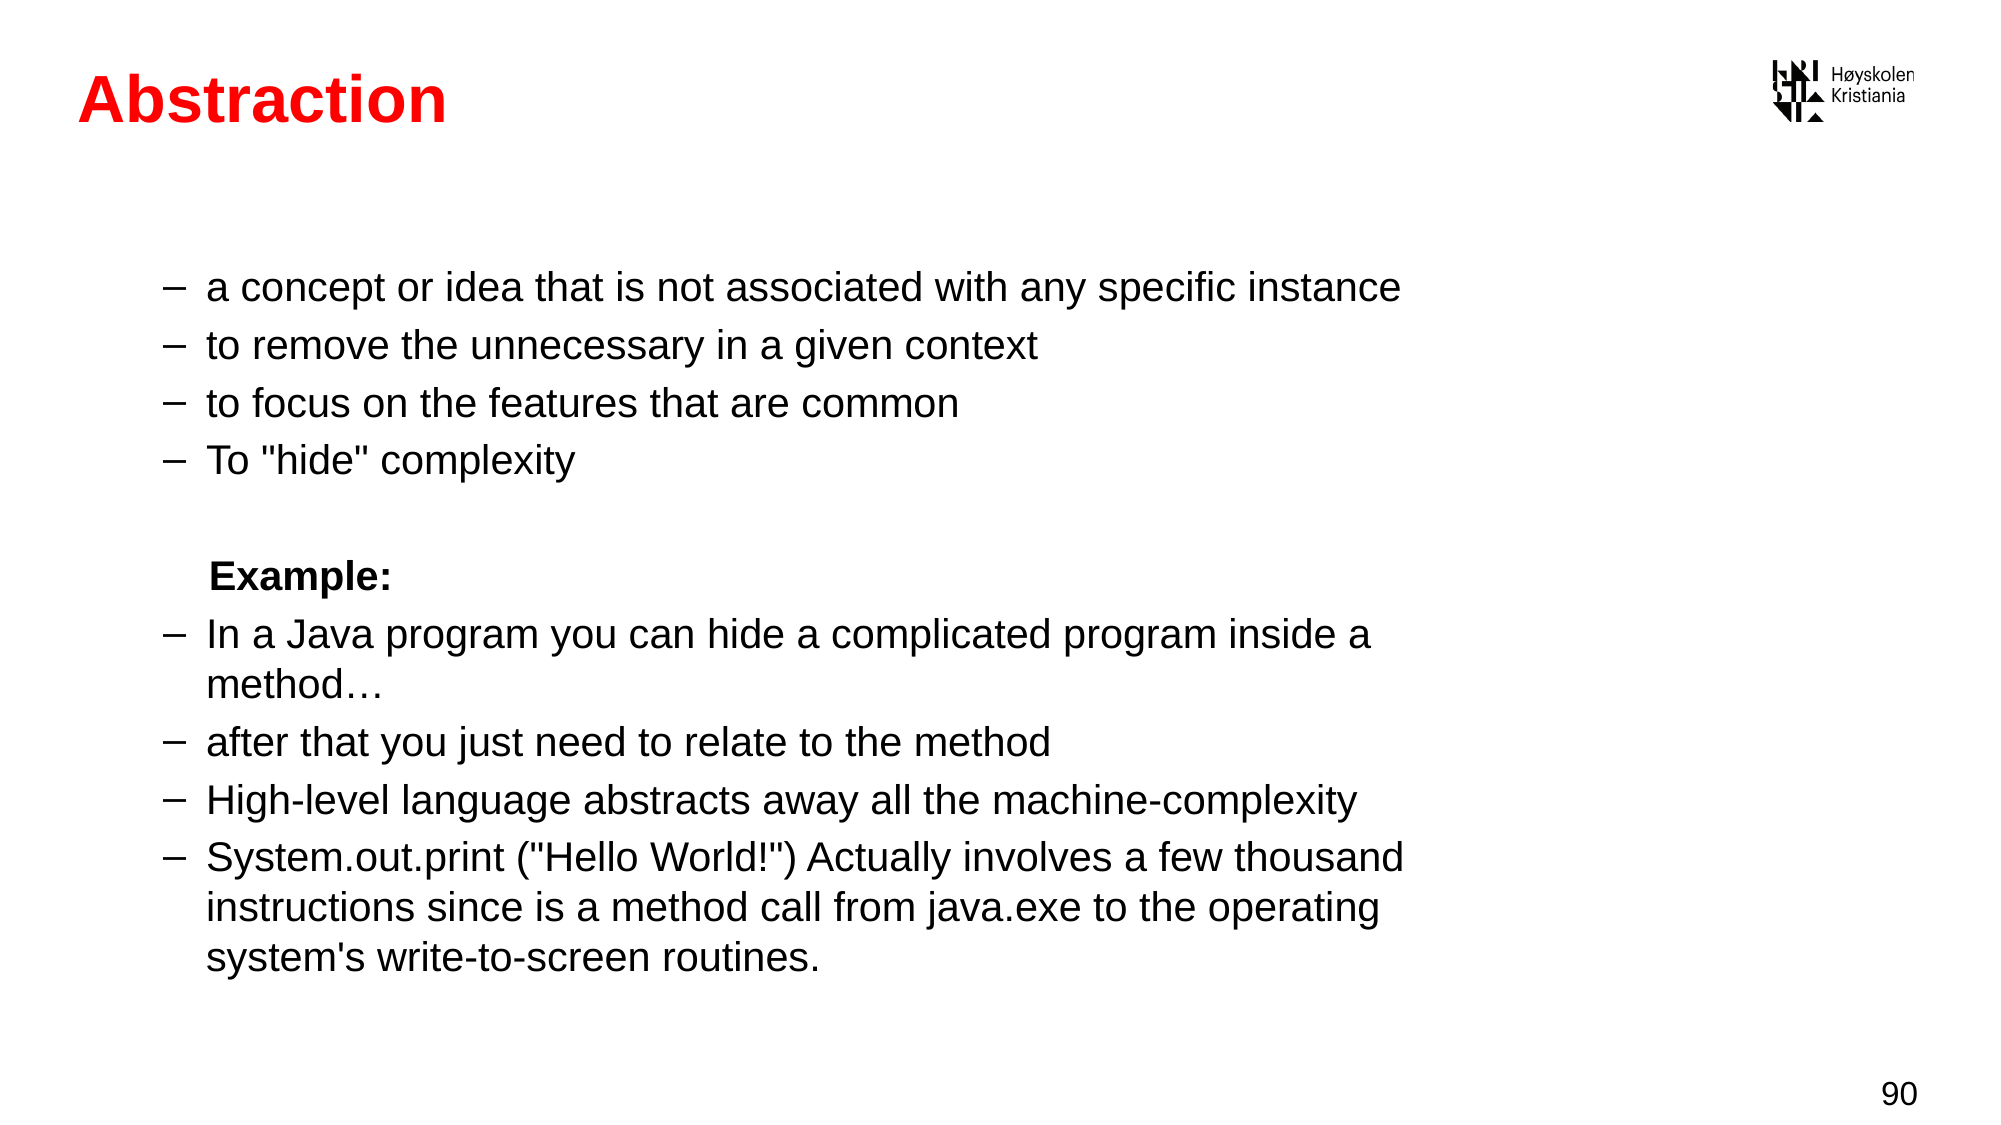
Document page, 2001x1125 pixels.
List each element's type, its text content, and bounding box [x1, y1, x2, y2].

title Abstraction [62, 57, 1704, 275]
text_box a concept or idea that is not associated with any specific instance to remove the unnecessary in a given context to focus on the features that are common To "hide" complexity Example: In a Java program you can hide a complicated program inside a method… after that you just need to relate to the method High-level language abstracts away all the machine-complexity System.out.print ("Hello World!") Actually involves a few thousand instructions since is a method call from java.exe to the operating system's write-to-screen routines. [79, 252, 1430, 1044]
